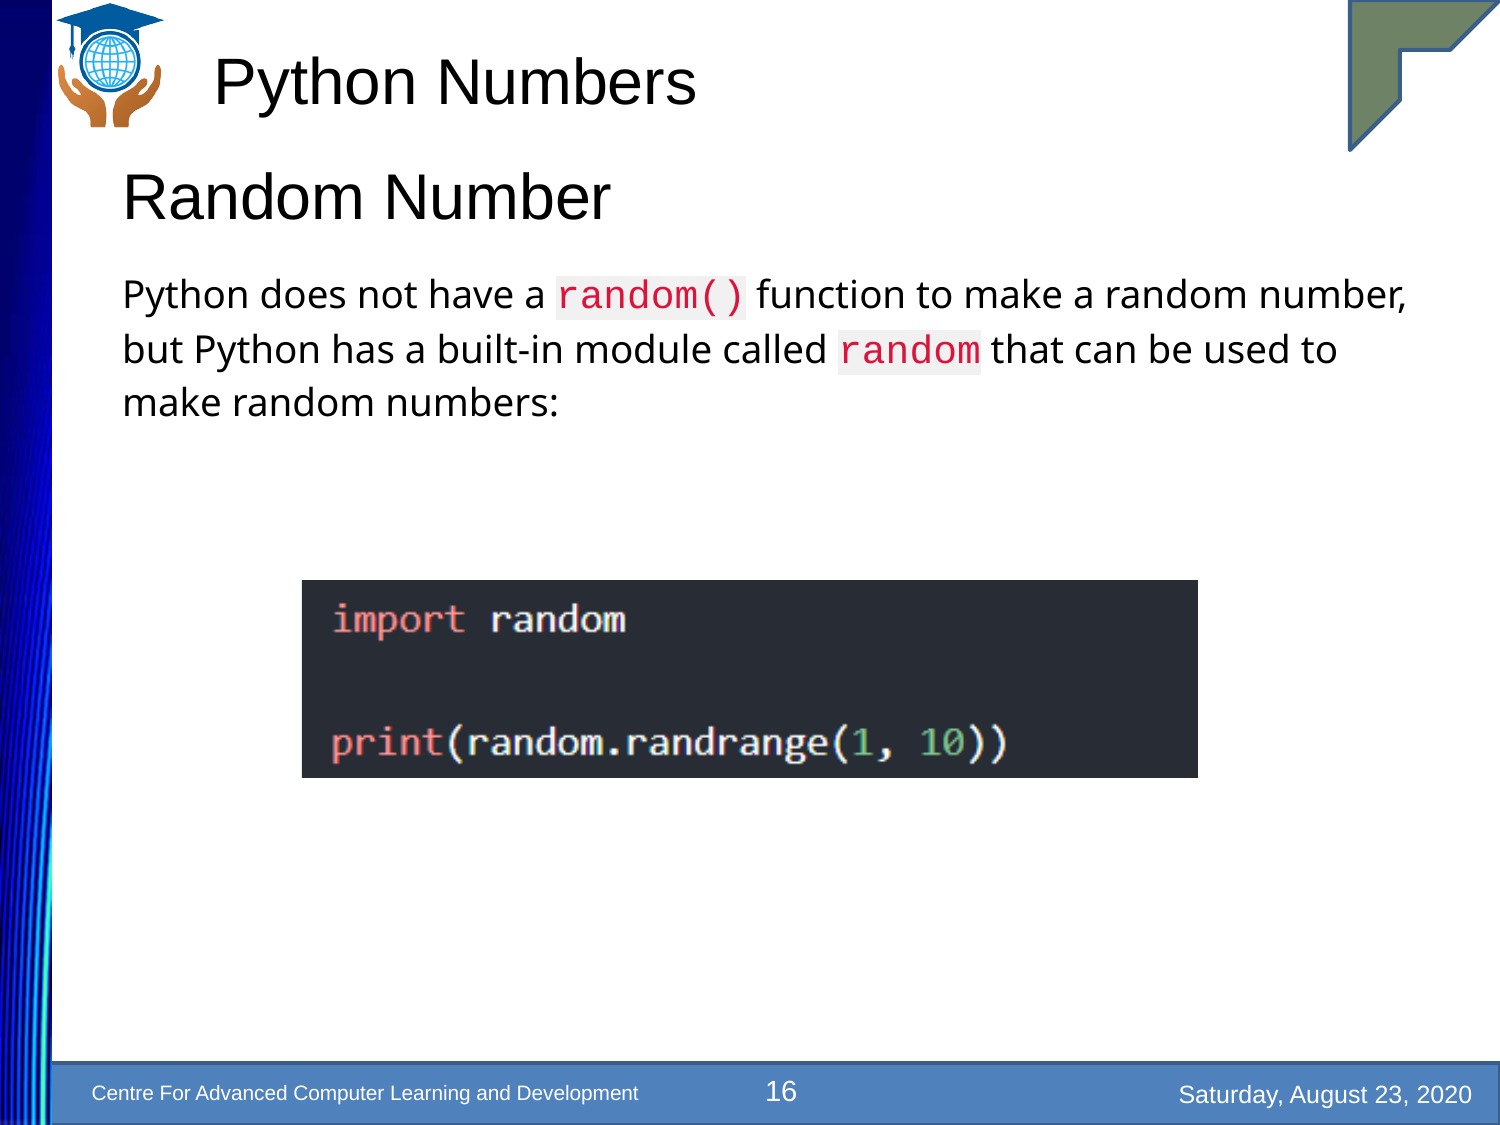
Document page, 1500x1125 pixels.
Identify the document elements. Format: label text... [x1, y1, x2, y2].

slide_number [1163, 1071, 1500, 1125]
text_box Random Number Python does not have a random() function to make a random number, but Python has a built-in module called random that can be used to make random numbers: [107, 136, 1450, 978]
picture [301, 579, 1199, 779]
title Python Numbers [198, 32, 1326, 113]
slide_number 16 [750, 1064, 838, 1125]
picture [0, 0, 219, 1125]
